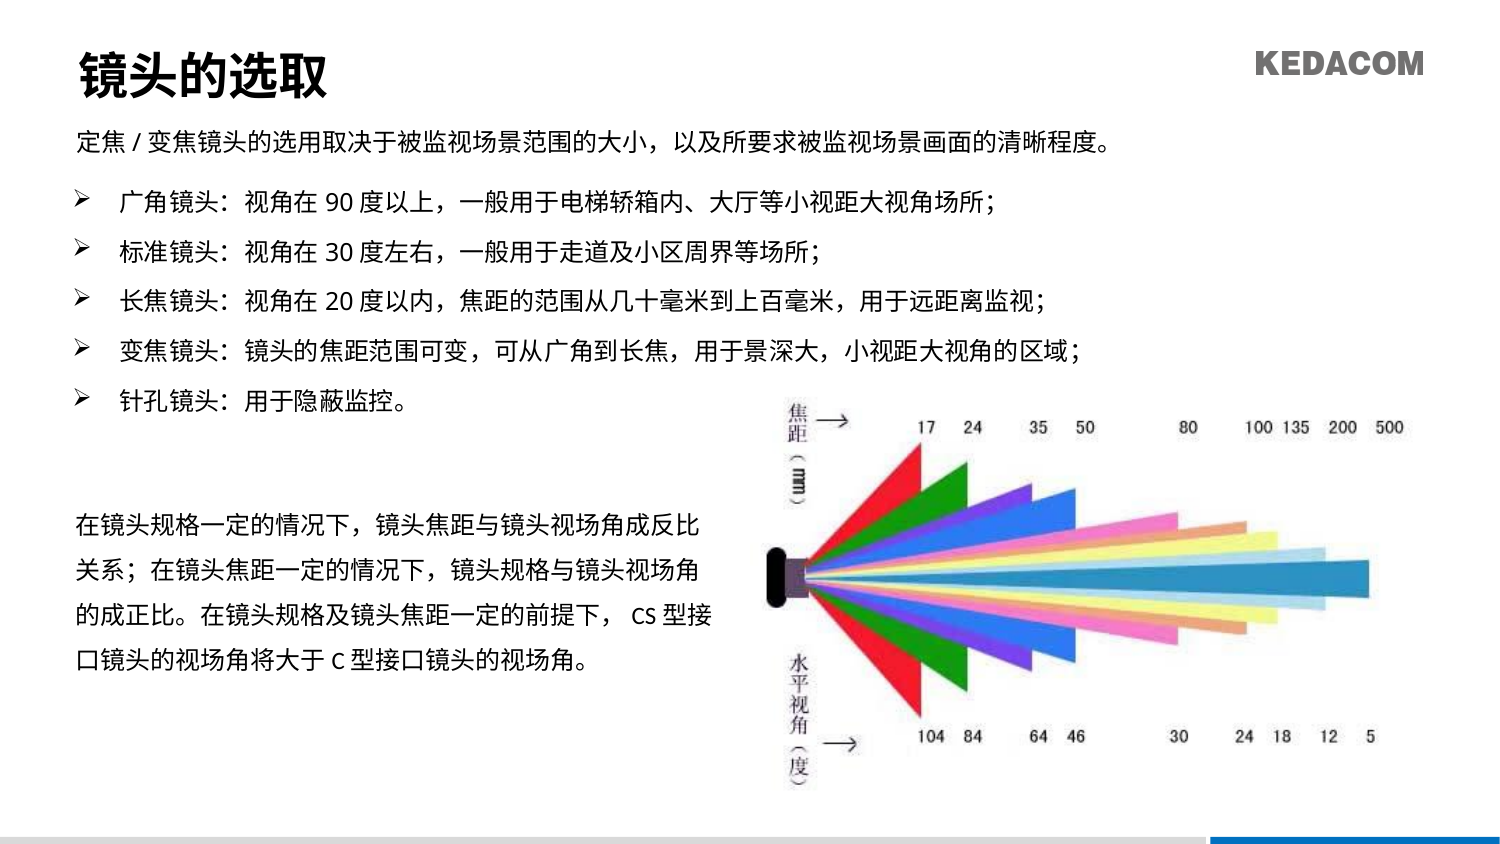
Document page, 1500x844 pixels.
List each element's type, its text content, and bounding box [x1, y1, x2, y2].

text_box 在镜头规格一定的情况下，镜头焦距与镜头视场角成反比关系；在镜头焦距一定的情况下，镜头规格与镜头视场角的成正比。在镜头规格及镜头焦距一定的前提下，CS型接口镜头的视场角将大于C型接口镜头的视场角。 [59, 485, 740, 683]
list 定焦/变焦镜头的选用取决于被监视场景范围的大小，以及所要求被监视场景画面的清晰程度。 [64, 120, 1459, 607]
picture [749, 386, 1417, 800]
text_box 广角镜头：视角在90度以上，一般用于电梯轿箱内、大厅等小视距大视角场所； 标准镜头：视角在30度左右，一般用于走道及小区周界等场所； 长焦镜头：视角在20度以内，焦距的范围从几十毫米到上百毫米，用于远距离监视； 变焦镜头：镜头的焦距范围可变，可从广角到长焦，用于景深大，小视距大视角的区域； 针孔镜头：用于隐蔽监控。 [61, 165, 1128, 422]
picture [1256, 51, 1423, 75]
title 镜头的选取 [63, 43, 1116, 105]
